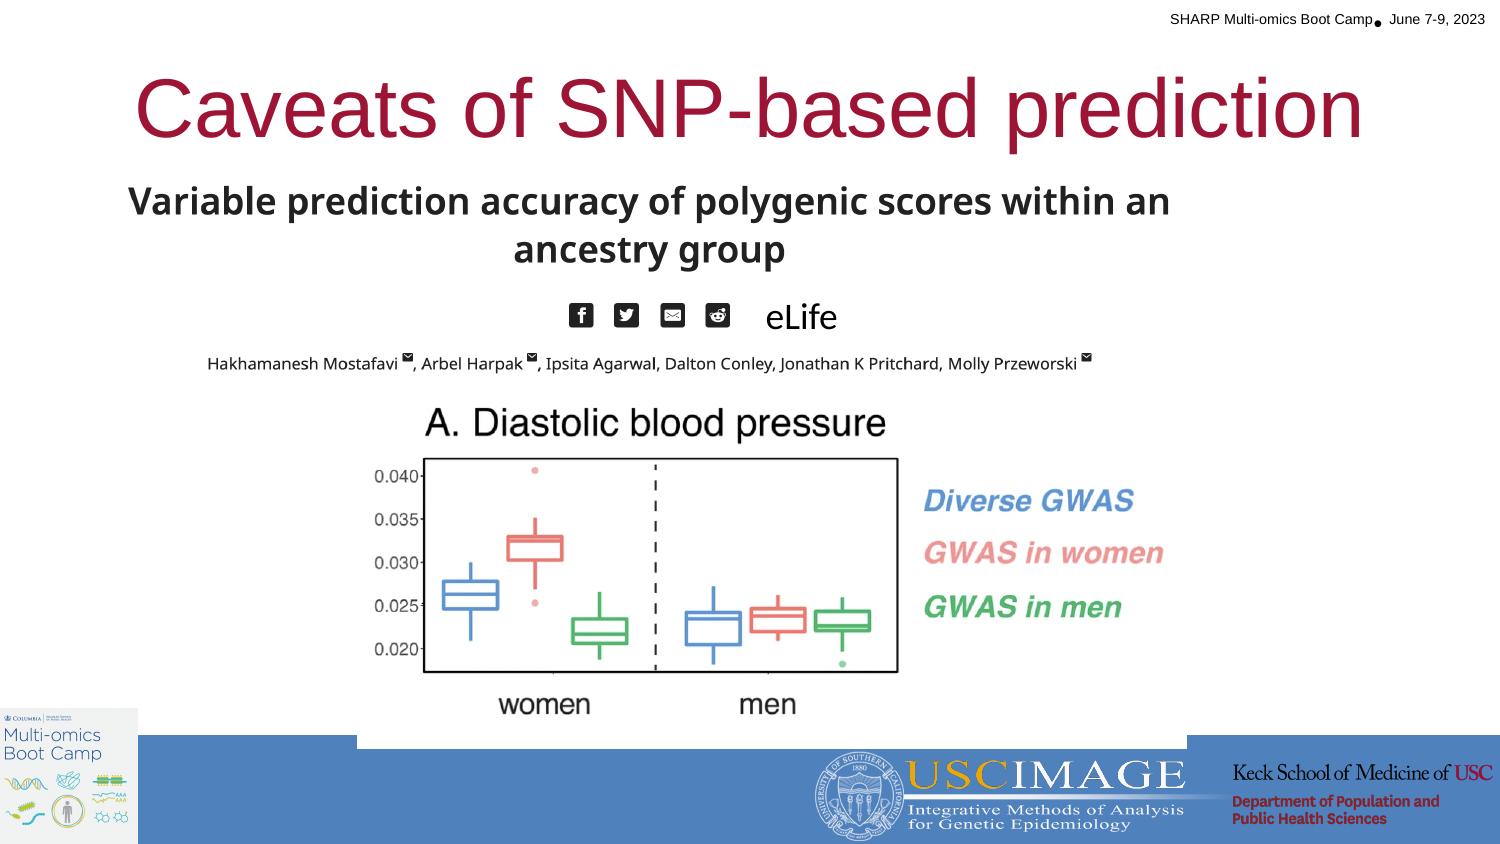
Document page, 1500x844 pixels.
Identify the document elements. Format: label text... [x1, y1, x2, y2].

picture [356, 401, 1500, 844]
title Caveats of SNP-based prediction [75, 33, 1425, 175]
picture [74, 174, 1234, 380]
picture [0, 708, 138, 844]
